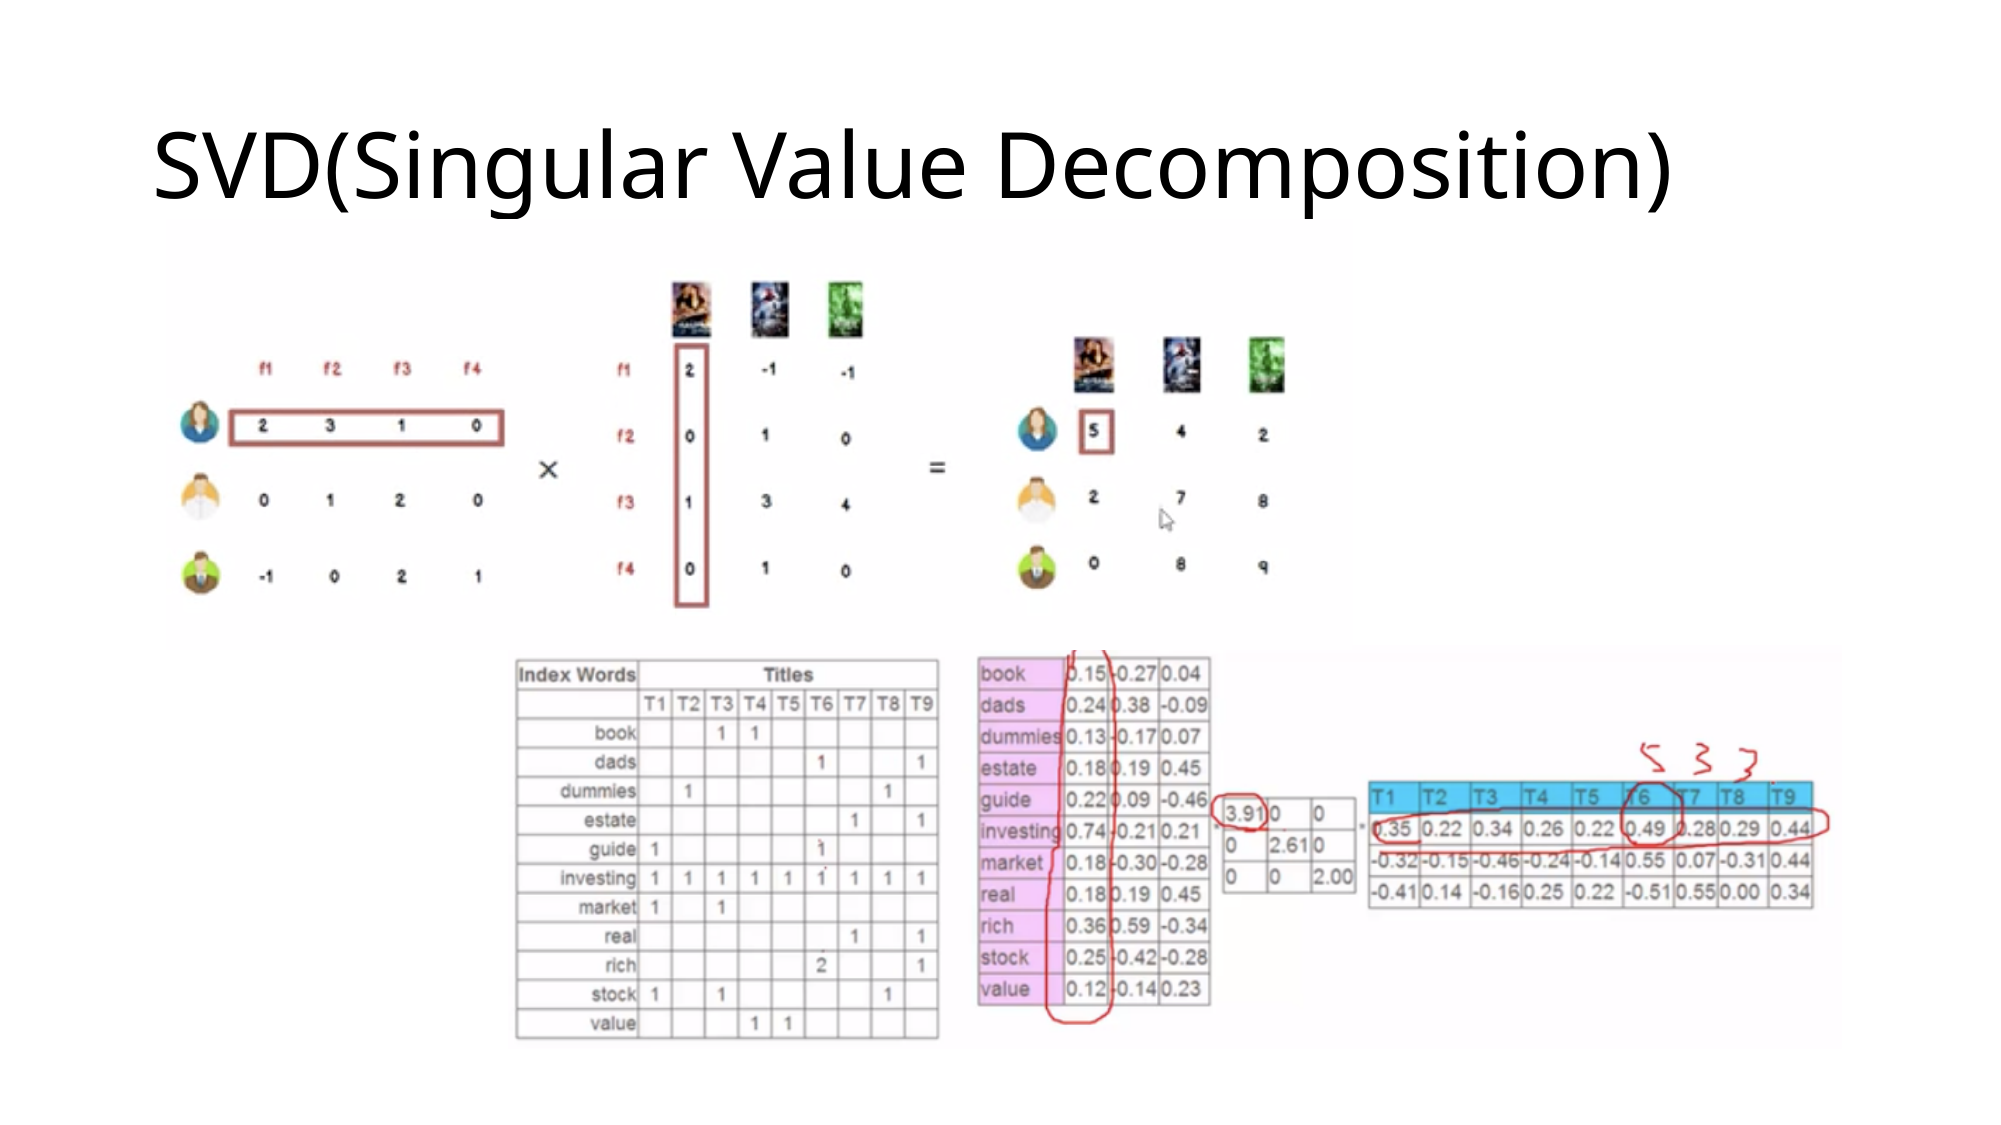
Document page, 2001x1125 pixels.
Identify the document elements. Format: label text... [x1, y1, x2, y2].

picture [166, 219, 1842, 1049]
title SVD(Singular Value Decomposition) [137, 59, 1863, 278]
